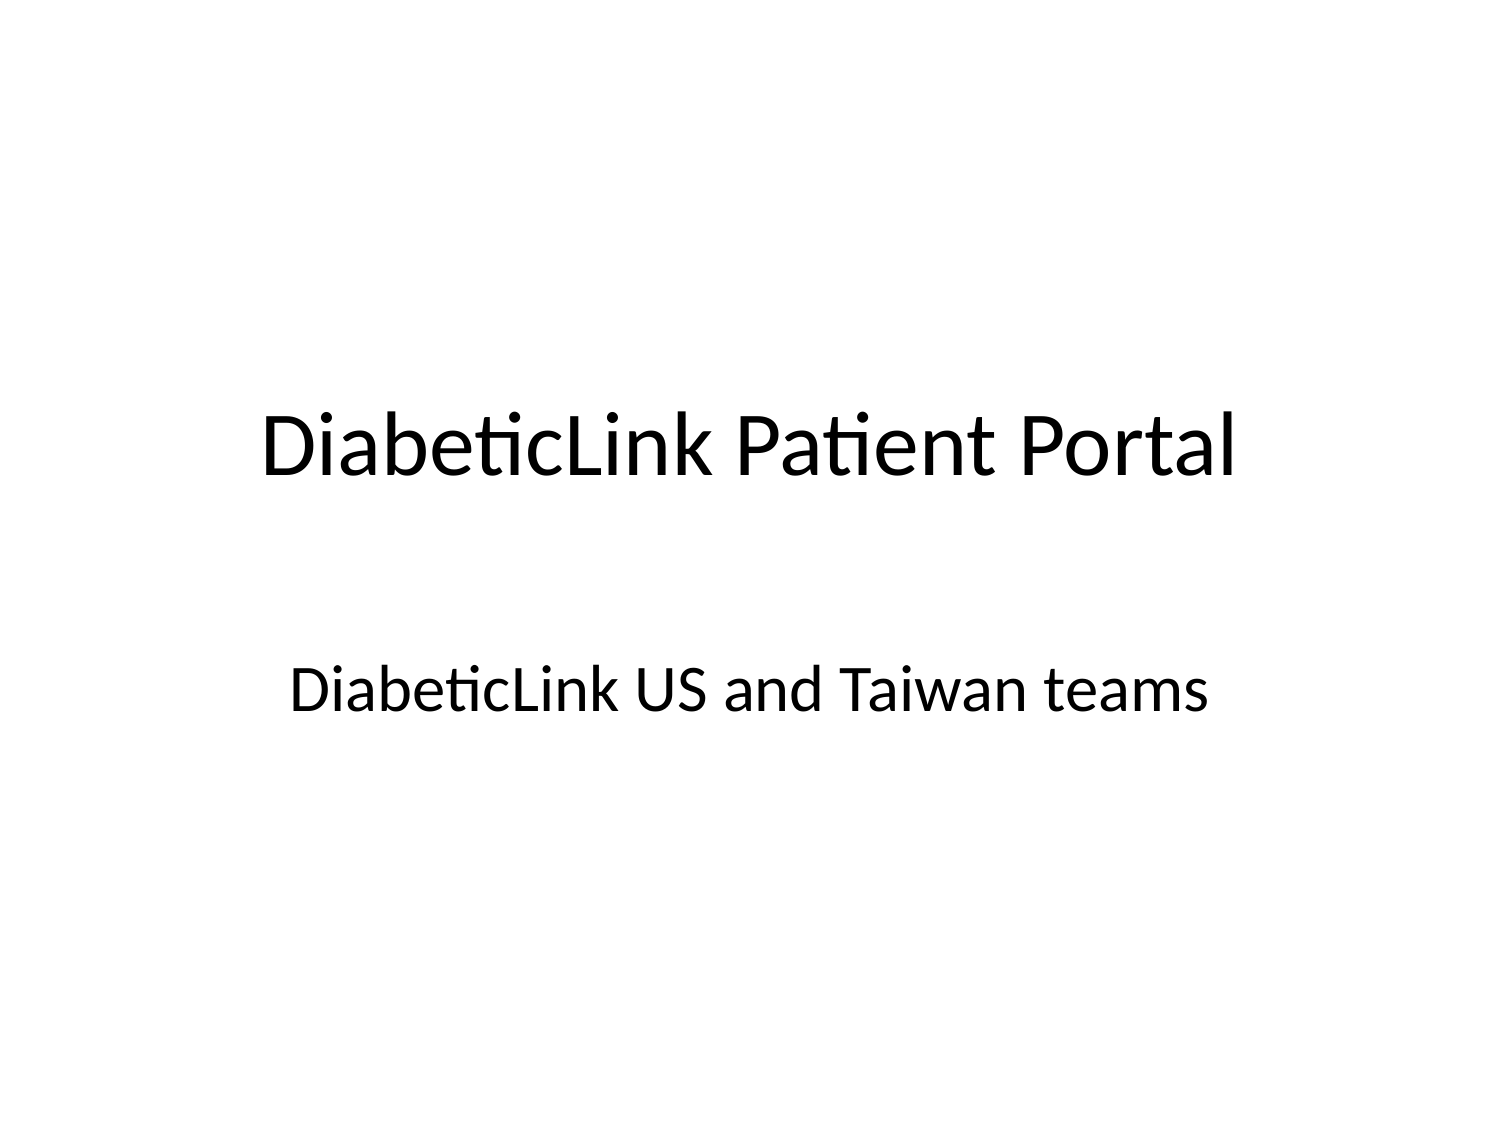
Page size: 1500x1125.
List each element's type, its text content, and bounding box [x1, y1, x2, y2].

title DiabeticLink Patient Portal [112, 287, 1388, 591]
subtitle DiabeticLink US and Taiwan teams [225, 637, 1275, 925]
